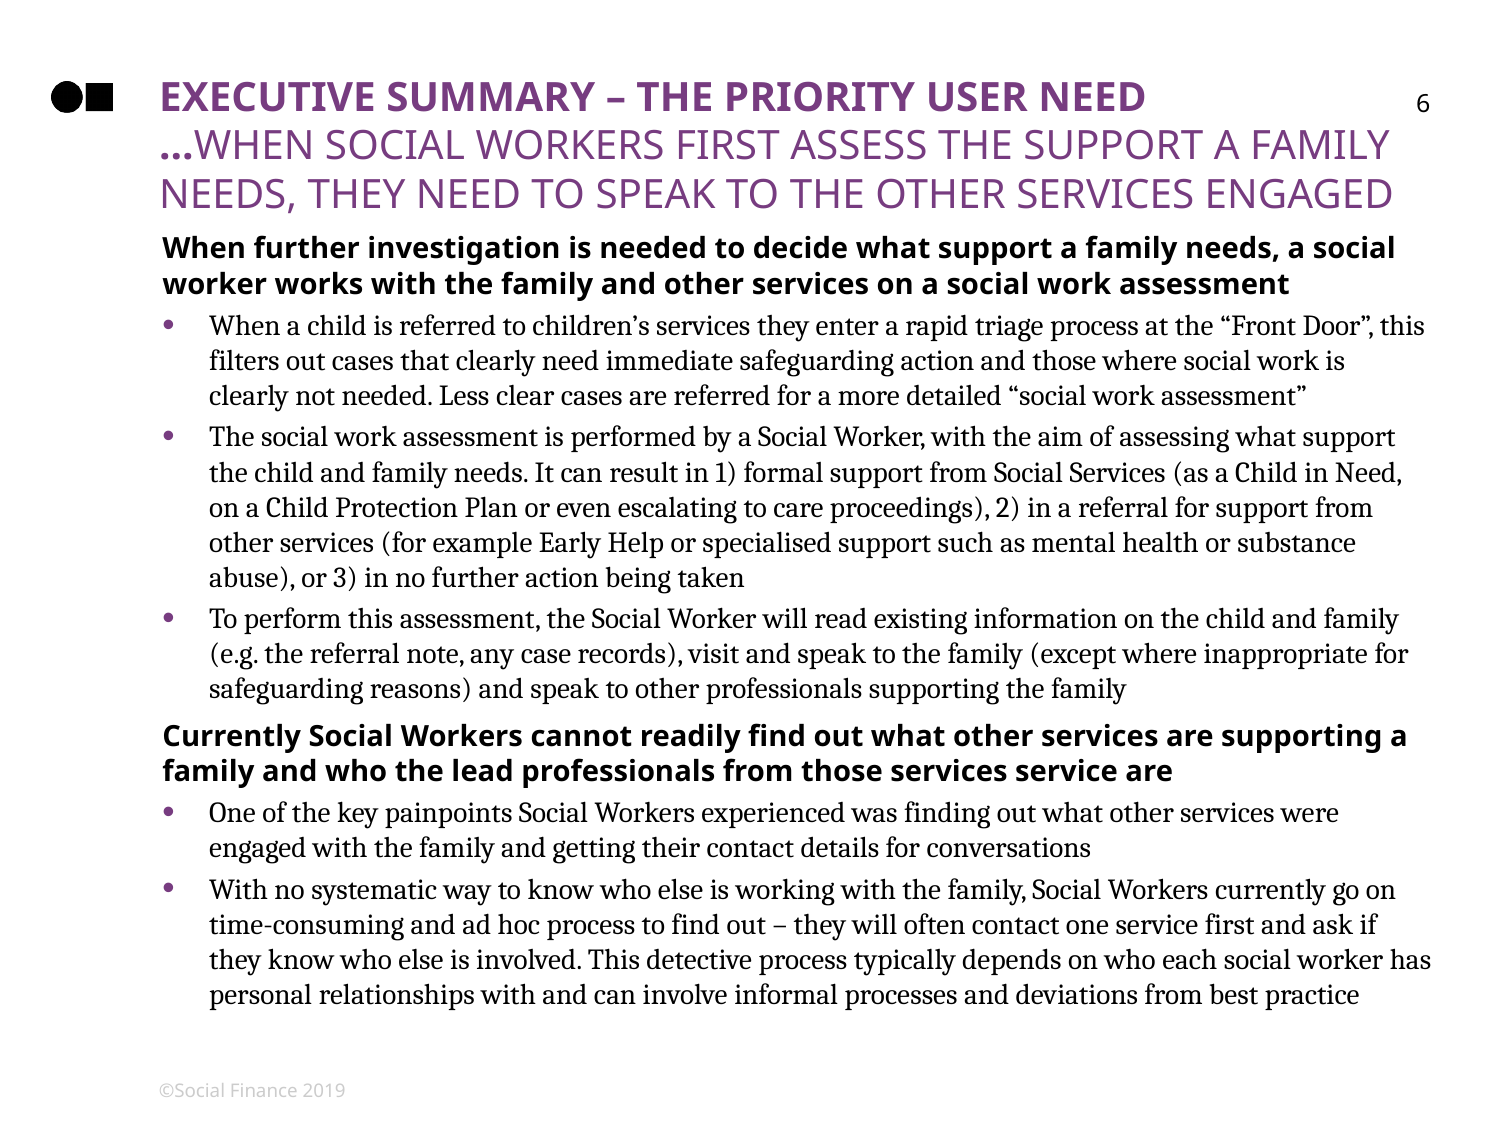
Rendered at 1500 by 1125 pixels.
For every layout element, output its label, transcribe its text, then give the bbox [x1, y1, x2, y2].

slide_number 6 [1388, 87, 1431, 148]
picture [51, 81, 113, 113]
list When further investigation is needed to decide what support a family needs, a social worker works with the family and other services on a social work assessment When a child is referred to children’s services they enter a rapid triage process at the “Front Door”, this filters out cases that clearly need immediate safeguarding action and those where social work is clearly not needed. Less clear cases are referred for a more detailed “social work assessment” The social work assessment is performed by a Social Worker, with the aim of assessing what support the child and family needs. It can result in 1) formal support from Social Services (as a Child in Need, on a Child Protection Plan or even escalating to care proceedings), 2) in a referral for support from other services (for example Early Help or specialised support such as mental health or substance abuse), or 3) in no further action being taken To perform this assessment, the Social Worker will read existing information on the child and family (e.g. the referral note, any case records), visit and speak to the family (except where inappropriate for safeguarding reasons) and speak to other professionals supporting the family Currently Social Workers cannot readily find out what other services are supporting a family and who the lead professionals from those services service are One of the key painpoints Social Workers experienced was finding out what other services were engaged with the family and getting their contact details for conversations With no systematic way to know who else is working with the family, Social Workers currently go on time-consuming and ad hoc process to find out – they will often contact one service first and ask if they know who else is involved. This detective process typically depends on who each social worker has personal relationships with and can involve informal processes and deviations from best practice [115, 229, 1433, 1125]
title Executive summary – the priority user need …When Social workers first assess the support a family needs, they need to speak to the other services engaged [159, 70, 1433, 229]
